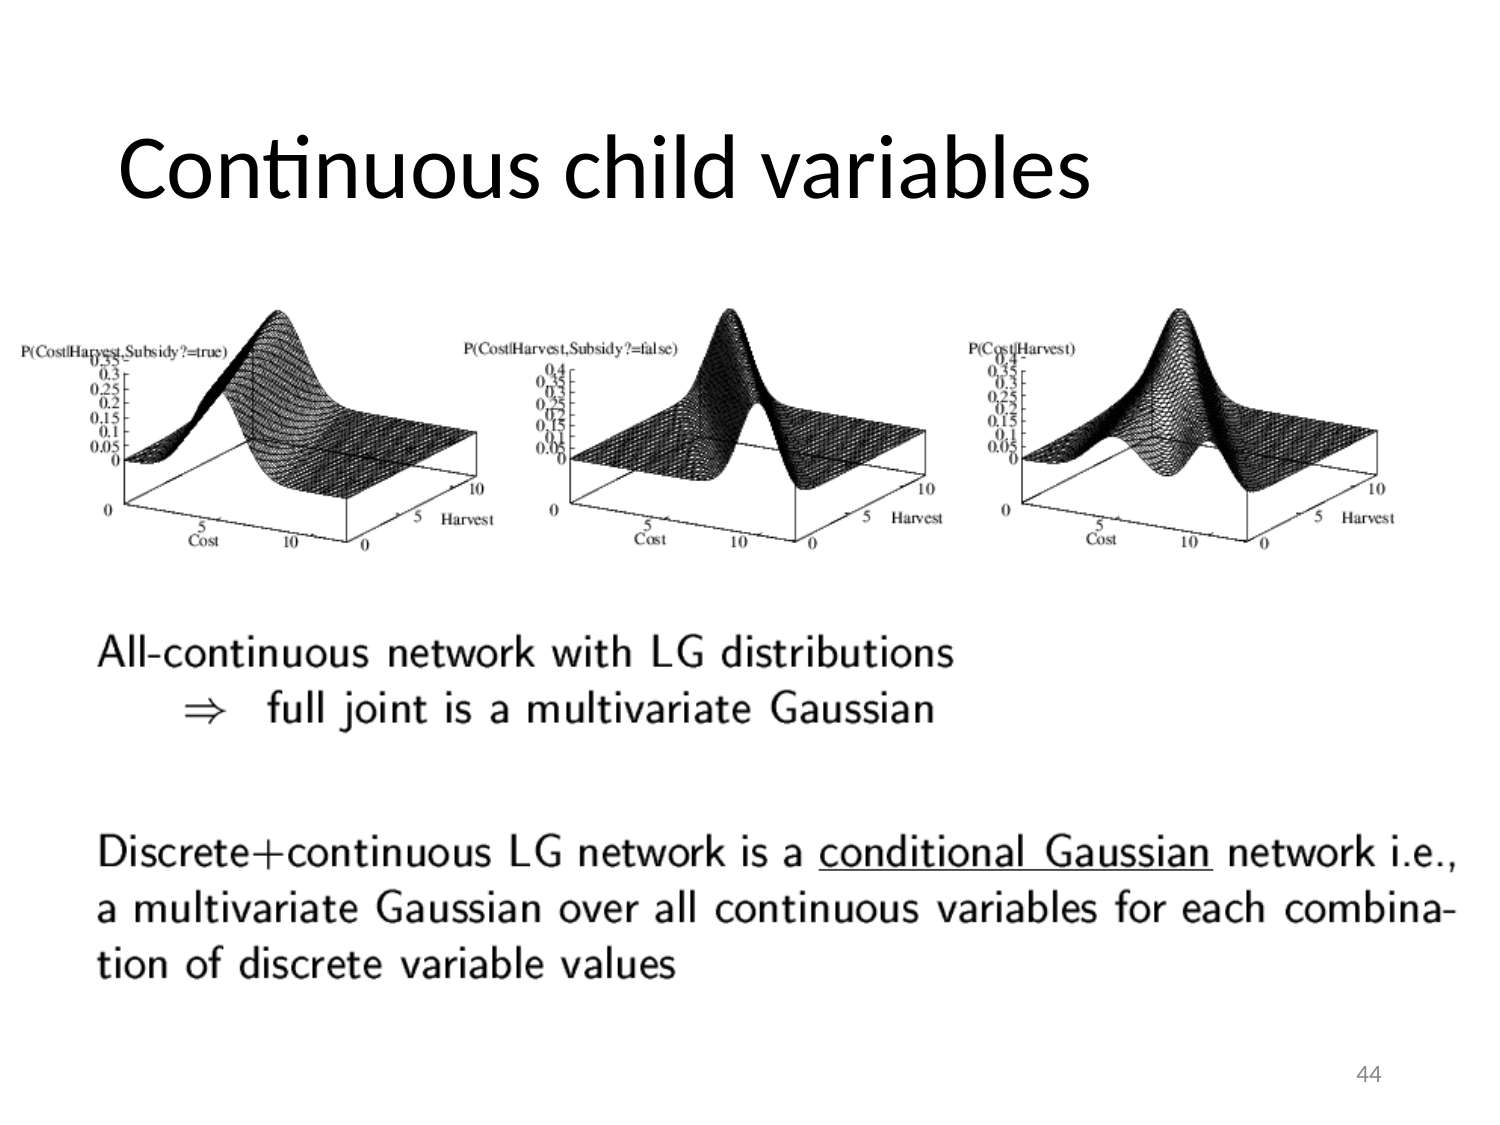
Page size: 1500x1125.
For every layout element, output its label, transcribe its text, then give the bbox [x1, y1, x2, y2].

slide_number ‹#› [1059, 1042, 1397, 1103]
picture [12, 270, 1490, 1013]
title Continuous child variables [103, 59, 1397, 269]
